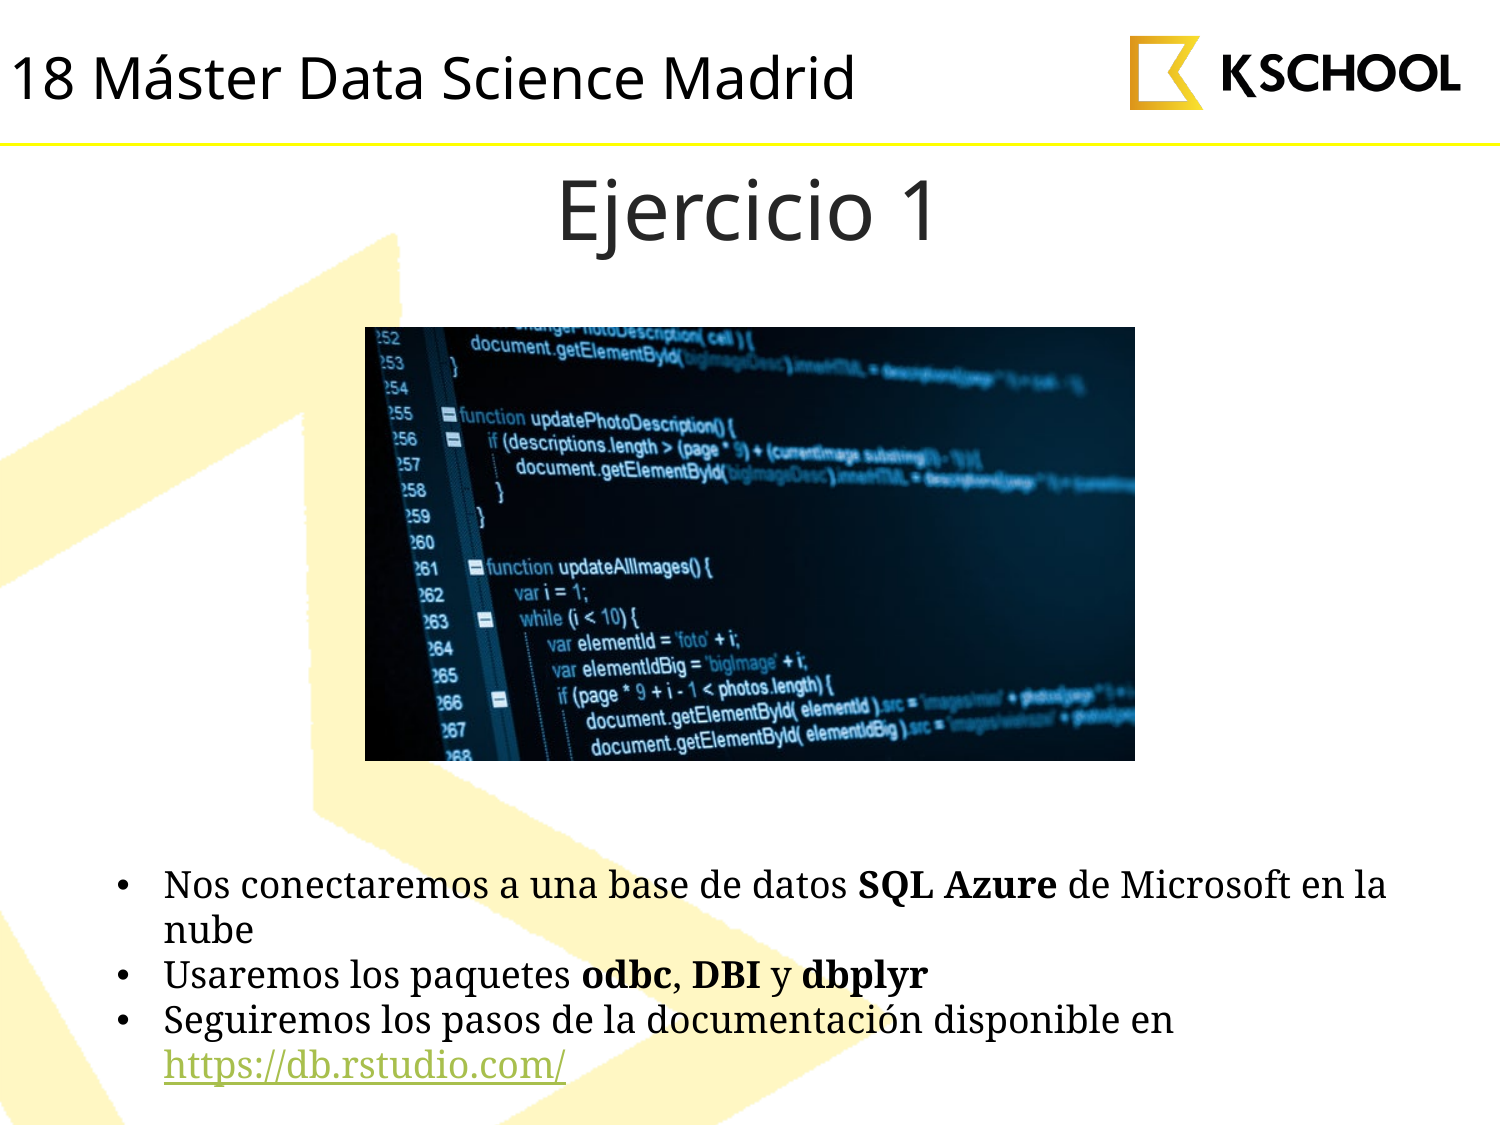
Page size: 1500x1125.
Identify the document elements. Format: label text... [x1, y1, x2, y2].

picture [0, 188, 1135, 1125]
title Ejercicio 1 [193, 150, 1309, 365]
text_box Nos conectaremos a una base de datos SQL Azure de Microsoft en la nube Usaremos los paquetes odbc, DBI y dbplyr Seguiremos los pasos de la documentación disponible en https://db.rstudio.com/ [101, 854, 1422, 1100]
picture [1121, 23, 1473, 120]
